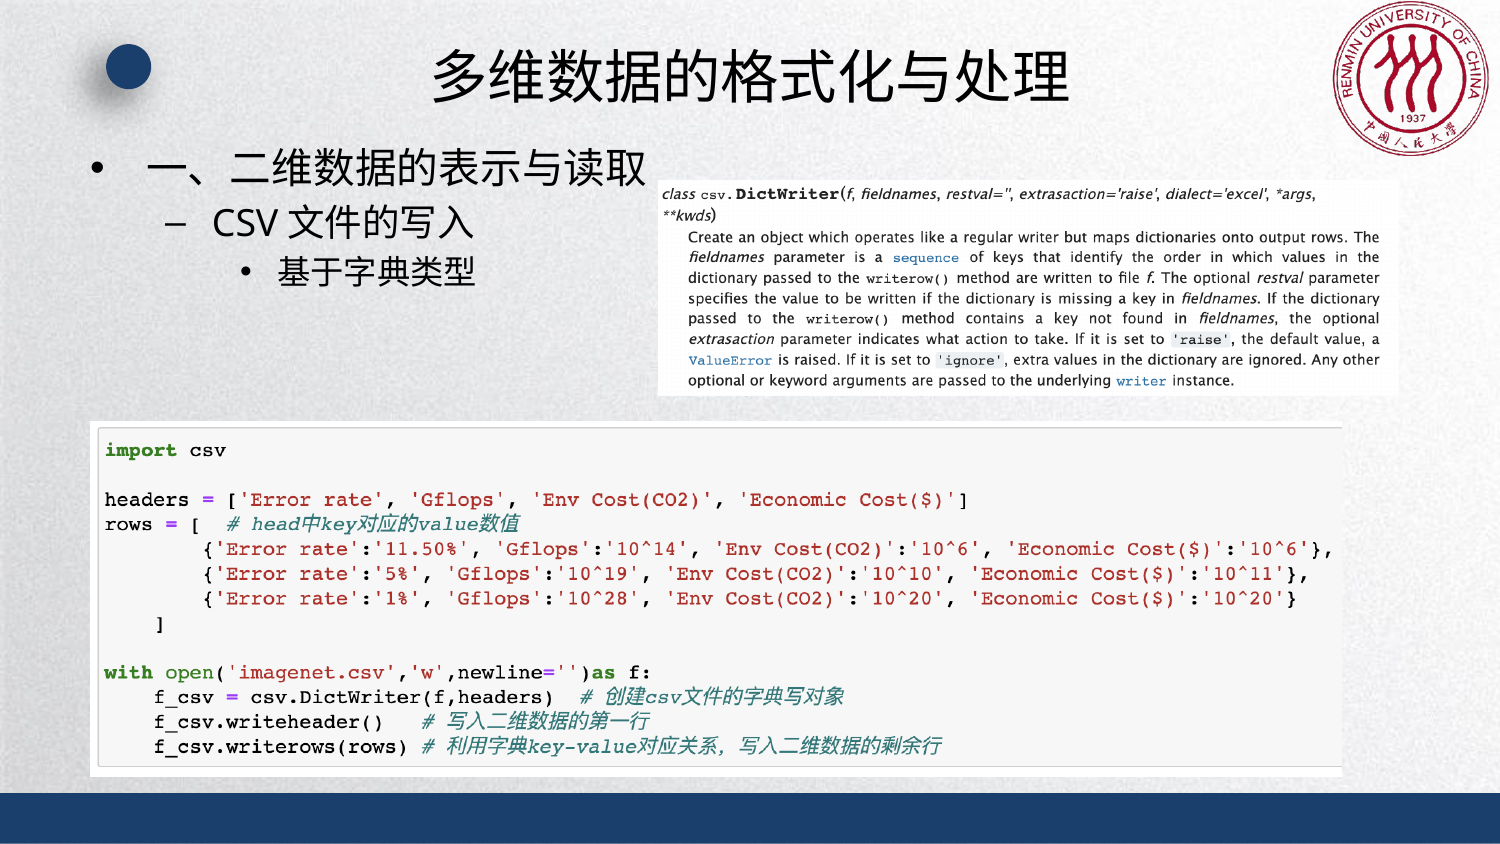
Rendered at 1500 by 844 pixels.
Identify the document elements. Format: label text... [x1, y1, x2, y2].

title 多维数据的格式化与处理 [75, 33, 1425, 116]
list 一、二维数据的表示与读取 CSV文件的写入 基于字典类型 [75, 134, 1425, 380]
picture [0, 0, 1500, 793]
